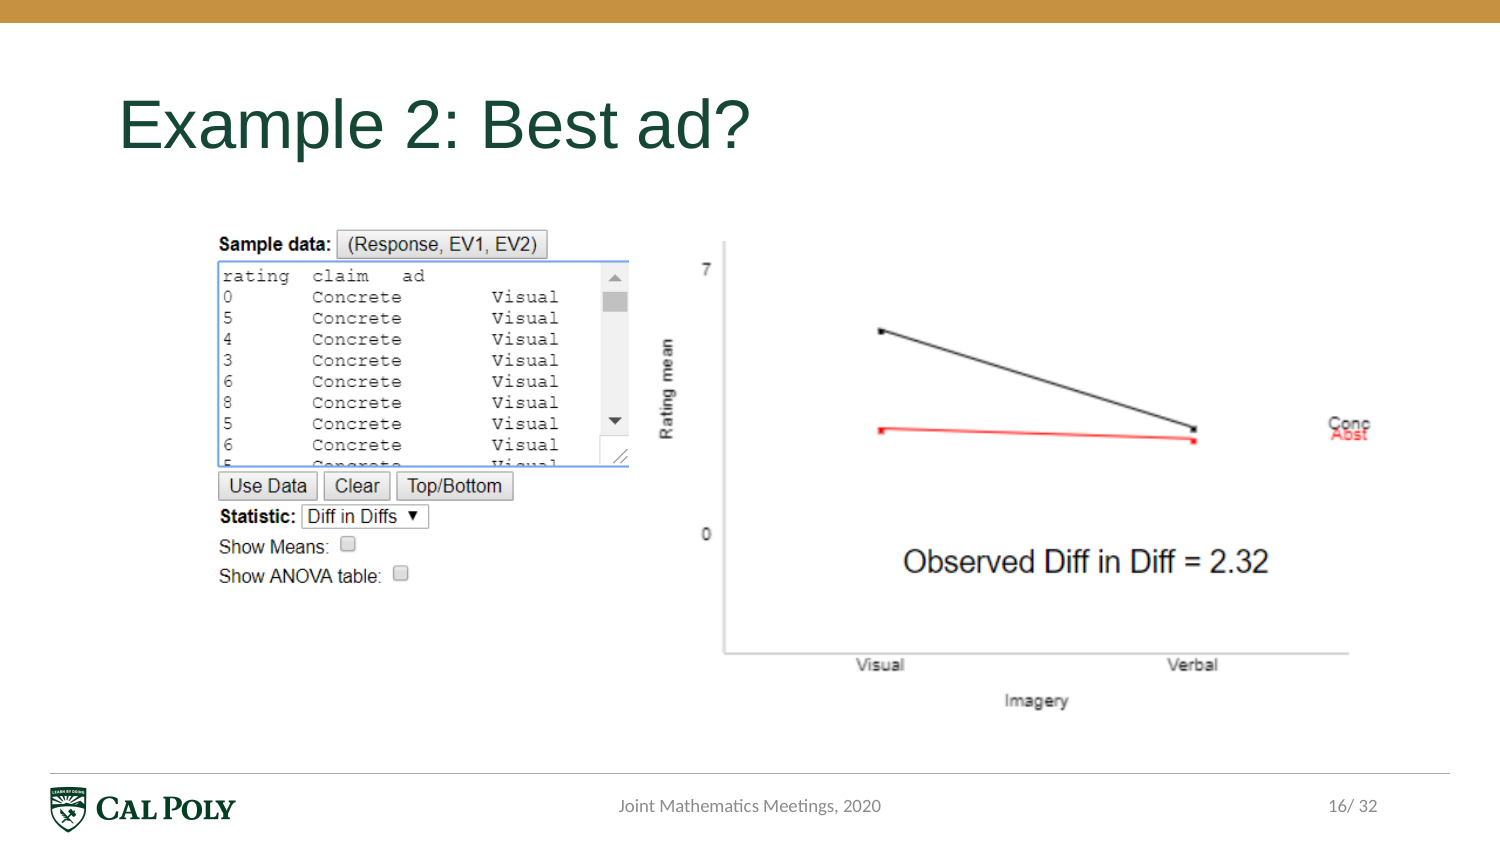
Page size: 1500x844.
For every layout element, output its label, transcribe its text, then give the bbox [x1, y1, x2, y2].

footer Joint Mathematics Meetings, 2020 [496, 782, 1004, 827]
picture [210, 218, 1377, 719]
title Example 2: Best ad? [103, 44, 1397, 208]
slide_number 16/ 32 [1059, 782, 1397, 827]
